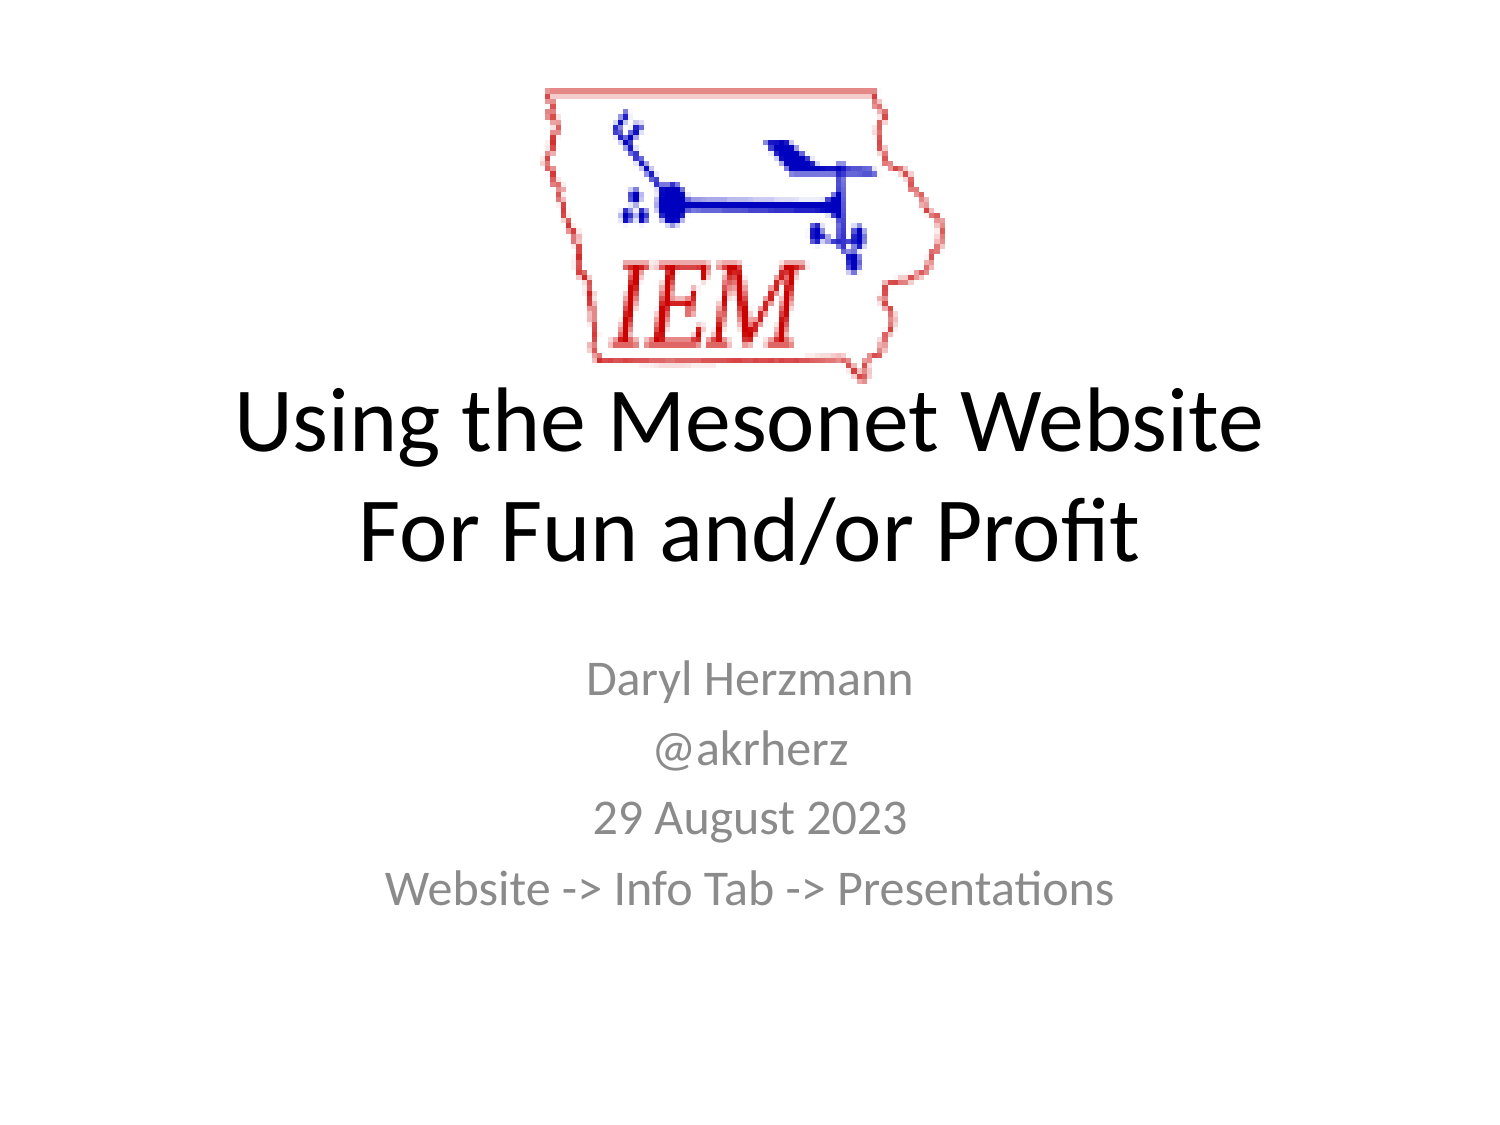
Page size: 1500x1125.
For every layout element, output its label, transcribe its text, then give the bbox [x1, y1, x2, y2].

subtitle Daryl Herzmann @akrherz 29 August 2023 Website -> Info Tab -> Presentations [225, 637, 1275, 925]
title Using the Mesonet Website For Fun and/or Profit [112, 349, 1388, 591]
picture [524, 63, 966, 401]
